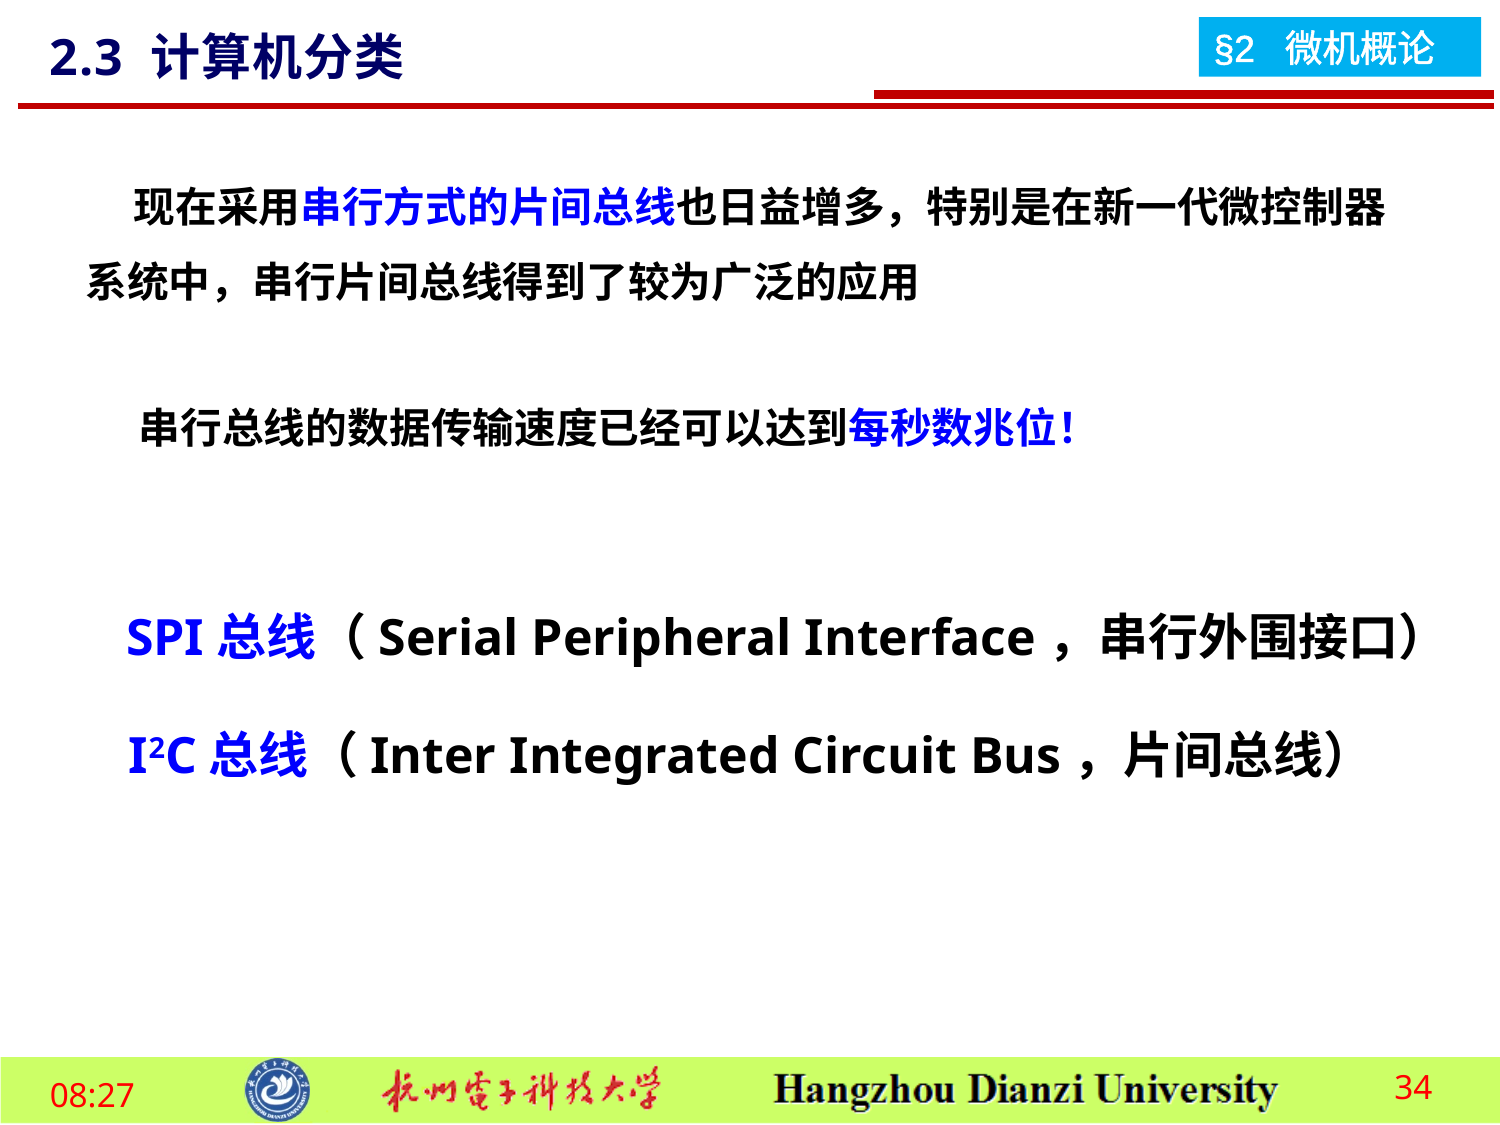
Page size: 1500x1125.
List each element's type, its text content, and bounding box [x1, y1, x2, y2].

picture [0, 1057, 1500, 1125]
text_box 串行总线的数据传输速度已经可以达到每秒数兆位！ [123, 369, 1365, 460]
text_box 现在采用串行方式的片间总线也日益增多，特别是在新一代微控制器系统中，串行片间总线得到了较为广泛的应用 [70, 148, 1430, 314]
text_box 2.3 计算机分类 [35, 17, 996, 93]
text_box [123, 597, 1462, 792]
